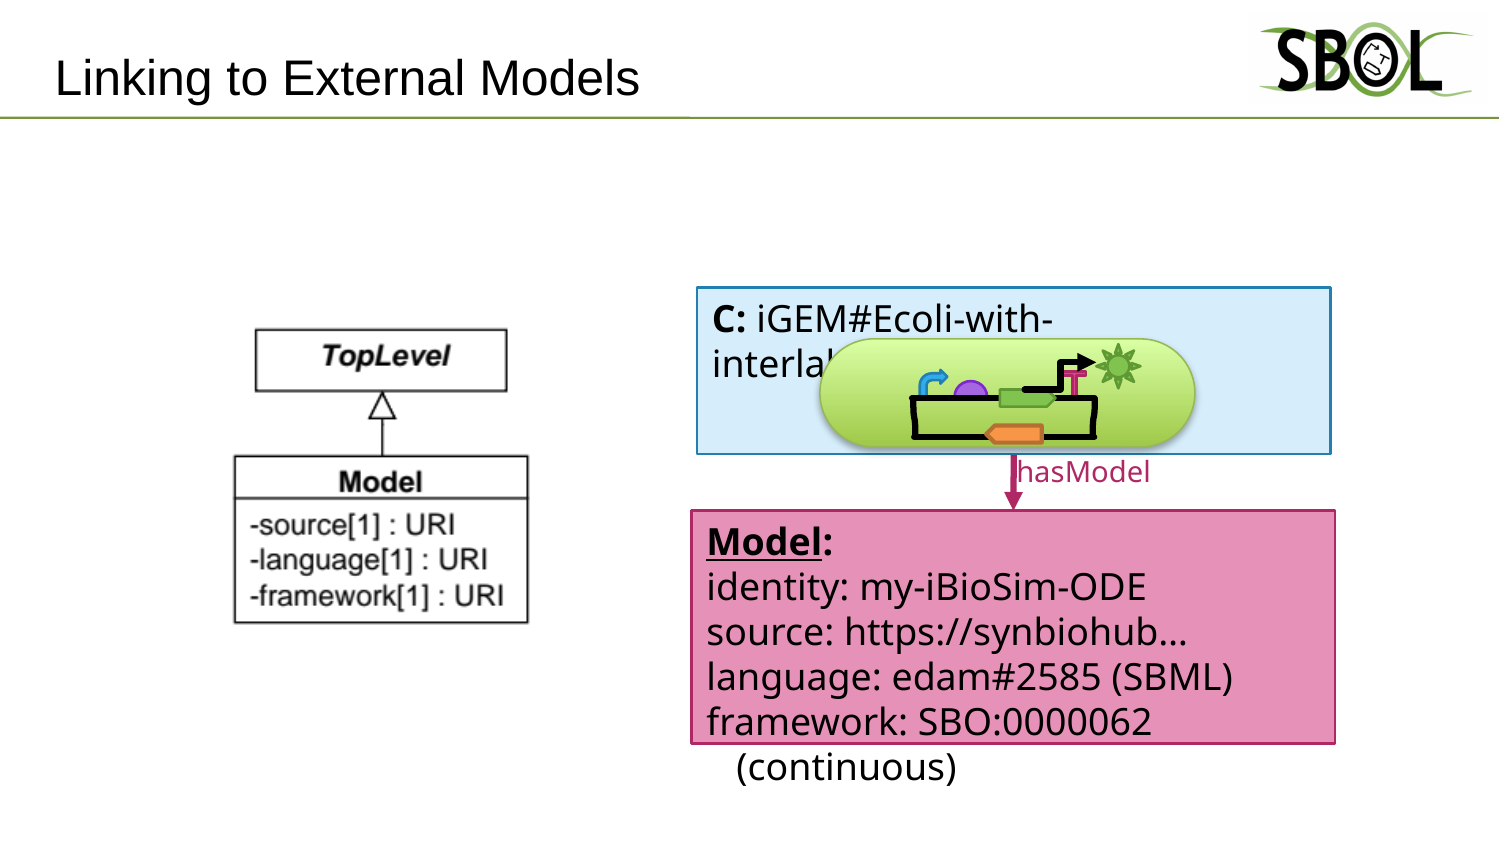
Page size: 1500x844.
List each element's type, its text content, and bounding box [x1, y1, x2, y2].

picture [1248, 13, 1488, 105]
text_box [691, 445, 1336, 744]
picture [191, 287, 568, 663]
title Linking to External Models [39, 33, 1390, 118]
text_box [696, 287, 1331, 455]
